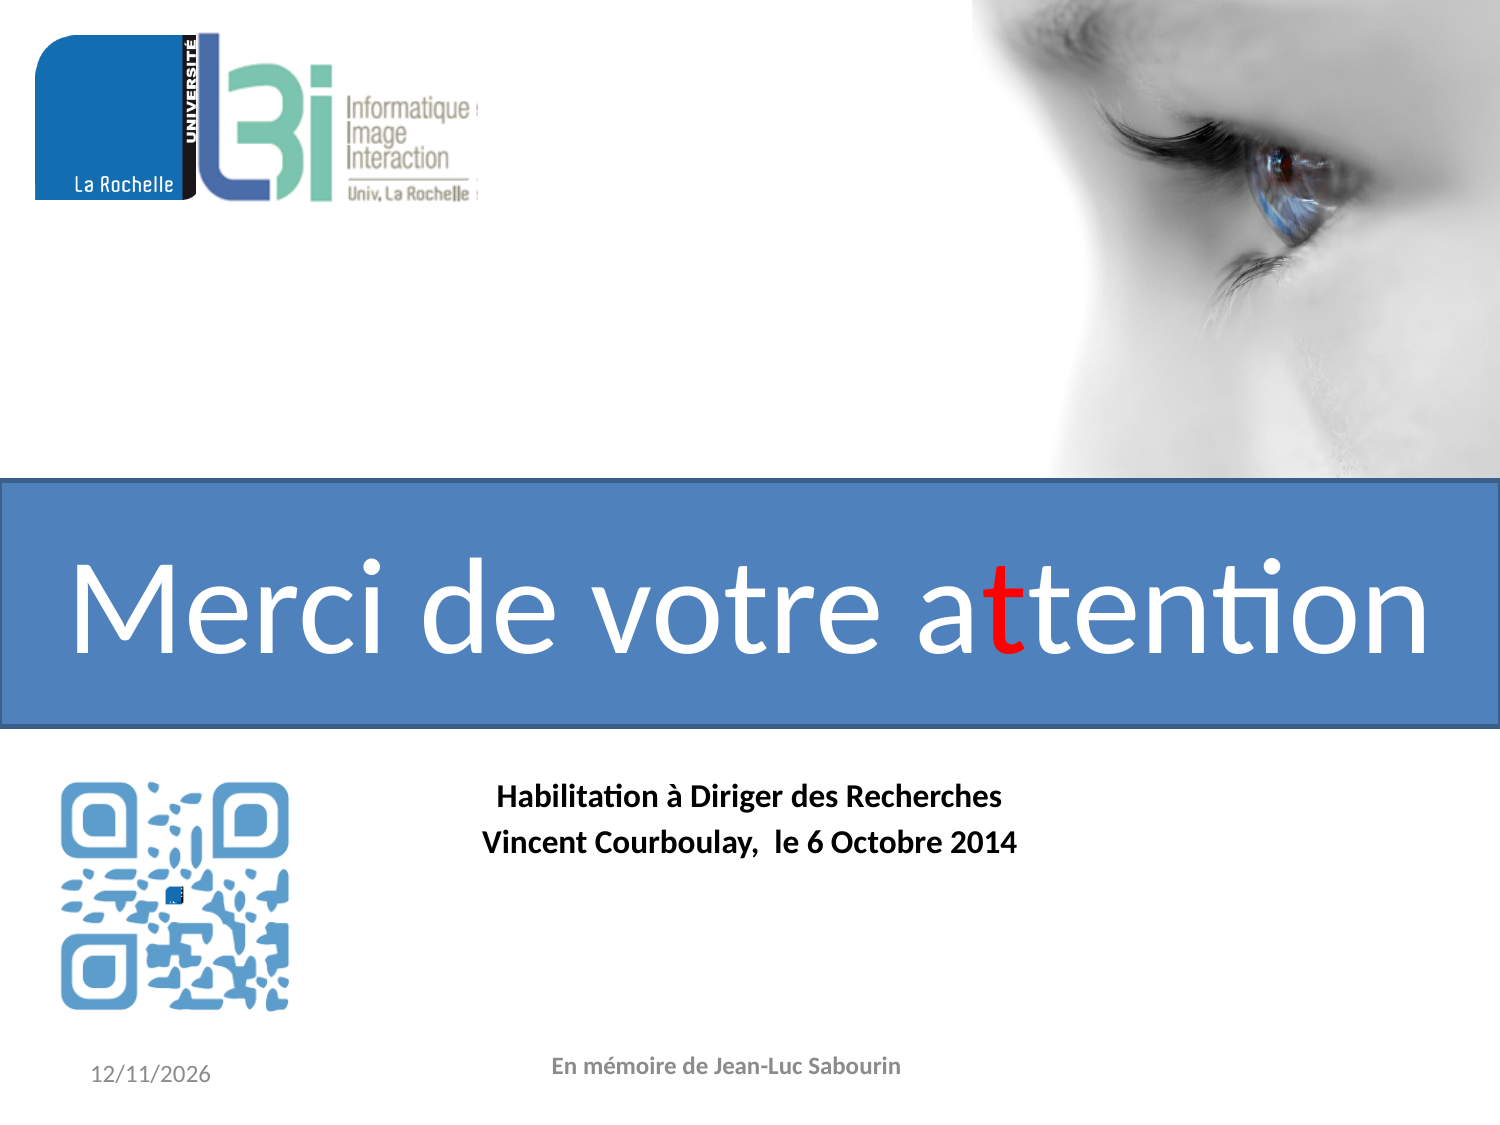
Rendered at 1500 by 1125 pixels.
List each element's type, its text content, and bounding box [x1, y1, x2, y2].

picture [972, 0, 1500, 478]
subtitle Habilitation à Diriger des Recherches Vincent Courboulay, le 6 Octobre 2014 [337, 766, 1275, 985]
footer En mémoire de Jean-Luc Sabourin [383, 1035, 1071, 1095]
picture [18, 739, 332, 1054]
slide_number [75, 1042, 425, 1103]
picture [35, 32, 478, 205]
title Merci de votre attention [0, 478, 1500, 720]
